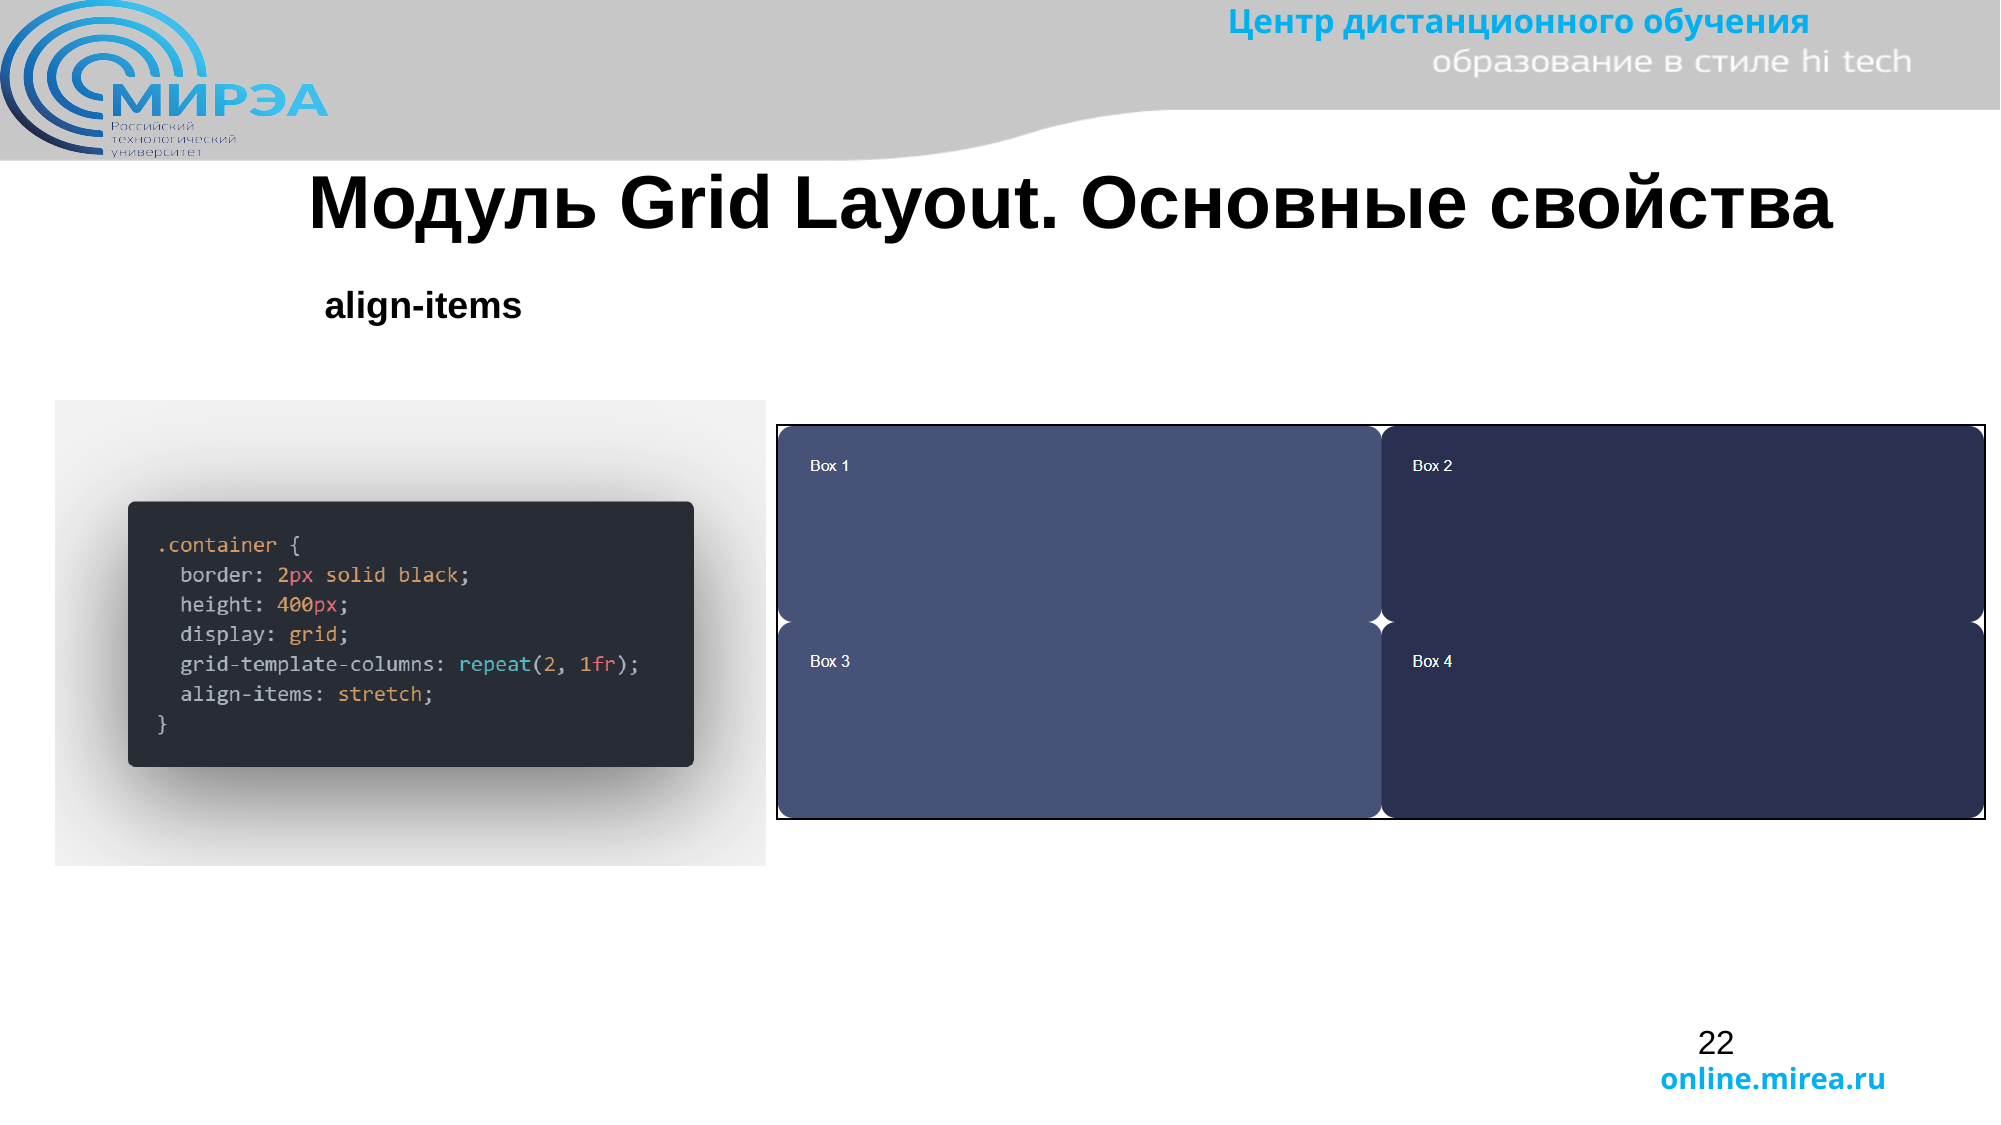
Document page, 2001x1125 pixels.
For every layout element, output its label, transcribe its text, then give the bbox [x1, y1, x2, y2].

picture [0, 0, 329, 159]
text_box align-items [309, 273, 1846, 334]
text_box Модуль Grid Layout. Основные свойства [293, 145, 1981, 356]
picture [774, 419, 1990, 827]
picture [55, 400, 766, 866]
text_box 22 [1400, 1013, 1750, 1058]
